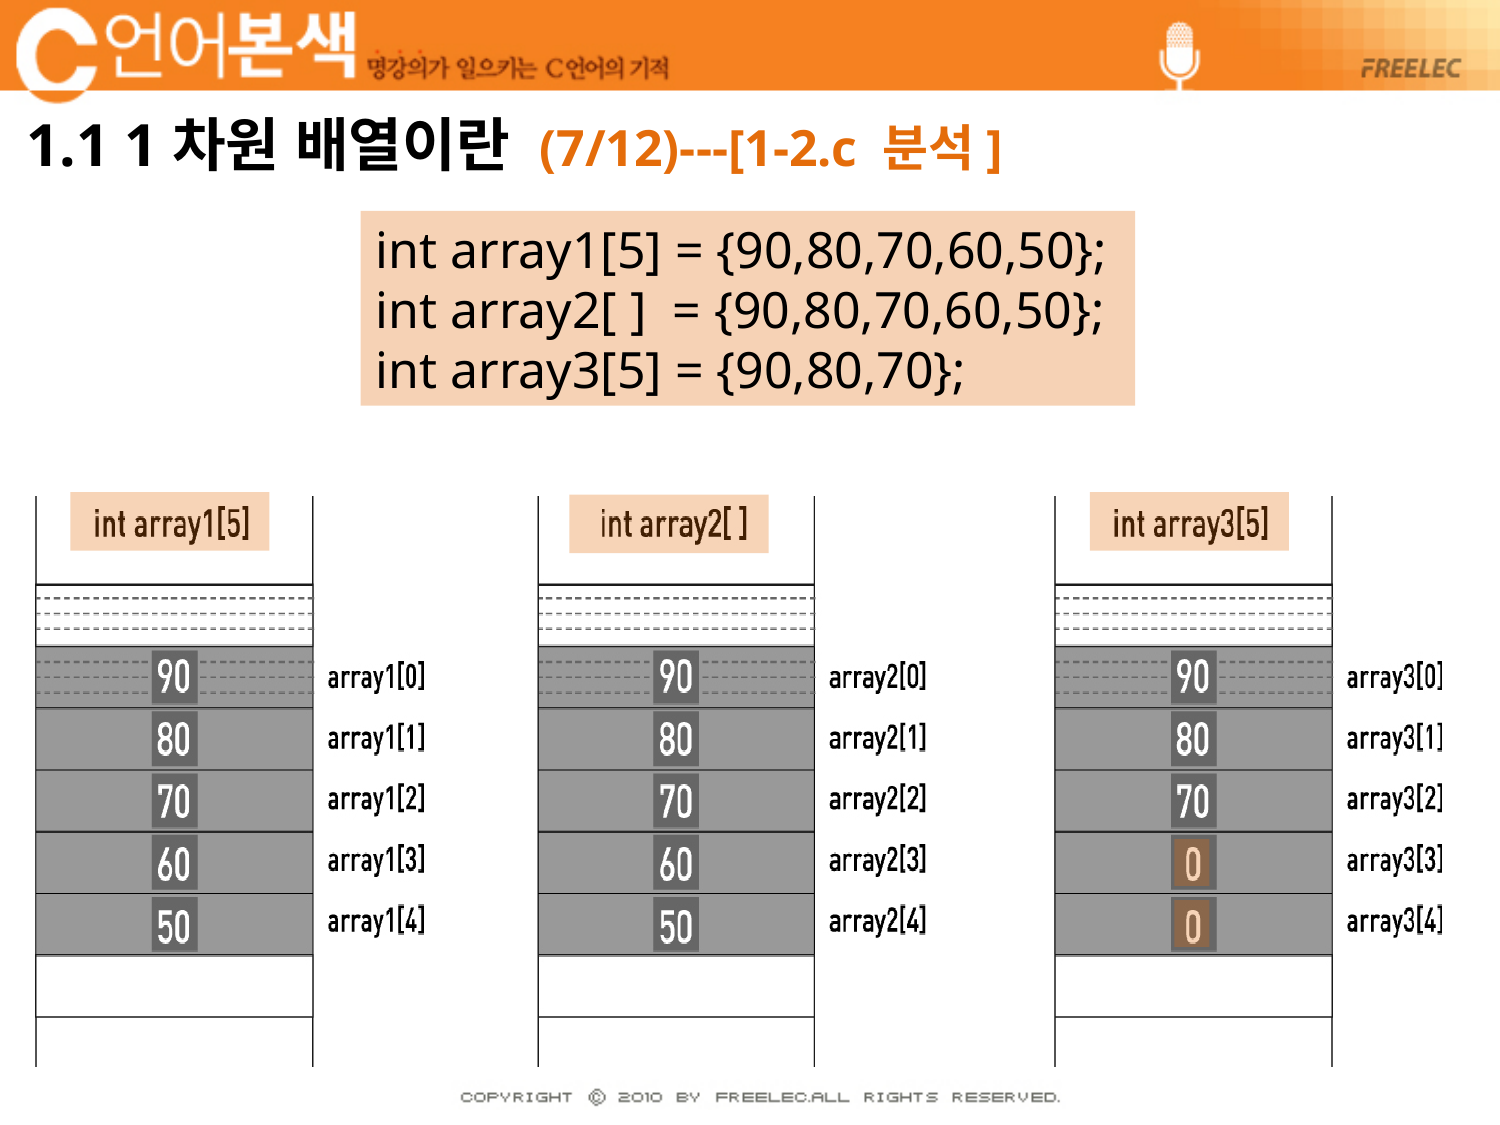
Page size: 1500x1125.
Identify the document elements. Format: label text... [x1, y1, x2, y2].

text_box [68, 490, 272, 494]
text_box [1088, 490, 1291, 494]
text_box int array1[5] = {90,80,70,60,50}; int array2[ ] = {90,80,70,60,50}; int array3[5] = {90,80,70}; [360, 210, 1136, 406]
picture [0, 0, 1500, 1125]
list [8, 189, 1500, 1043]
title 1.1 1차원 배열이란 (7/12)---[1-2.c 분석] [11, 107, 1500, 178]
